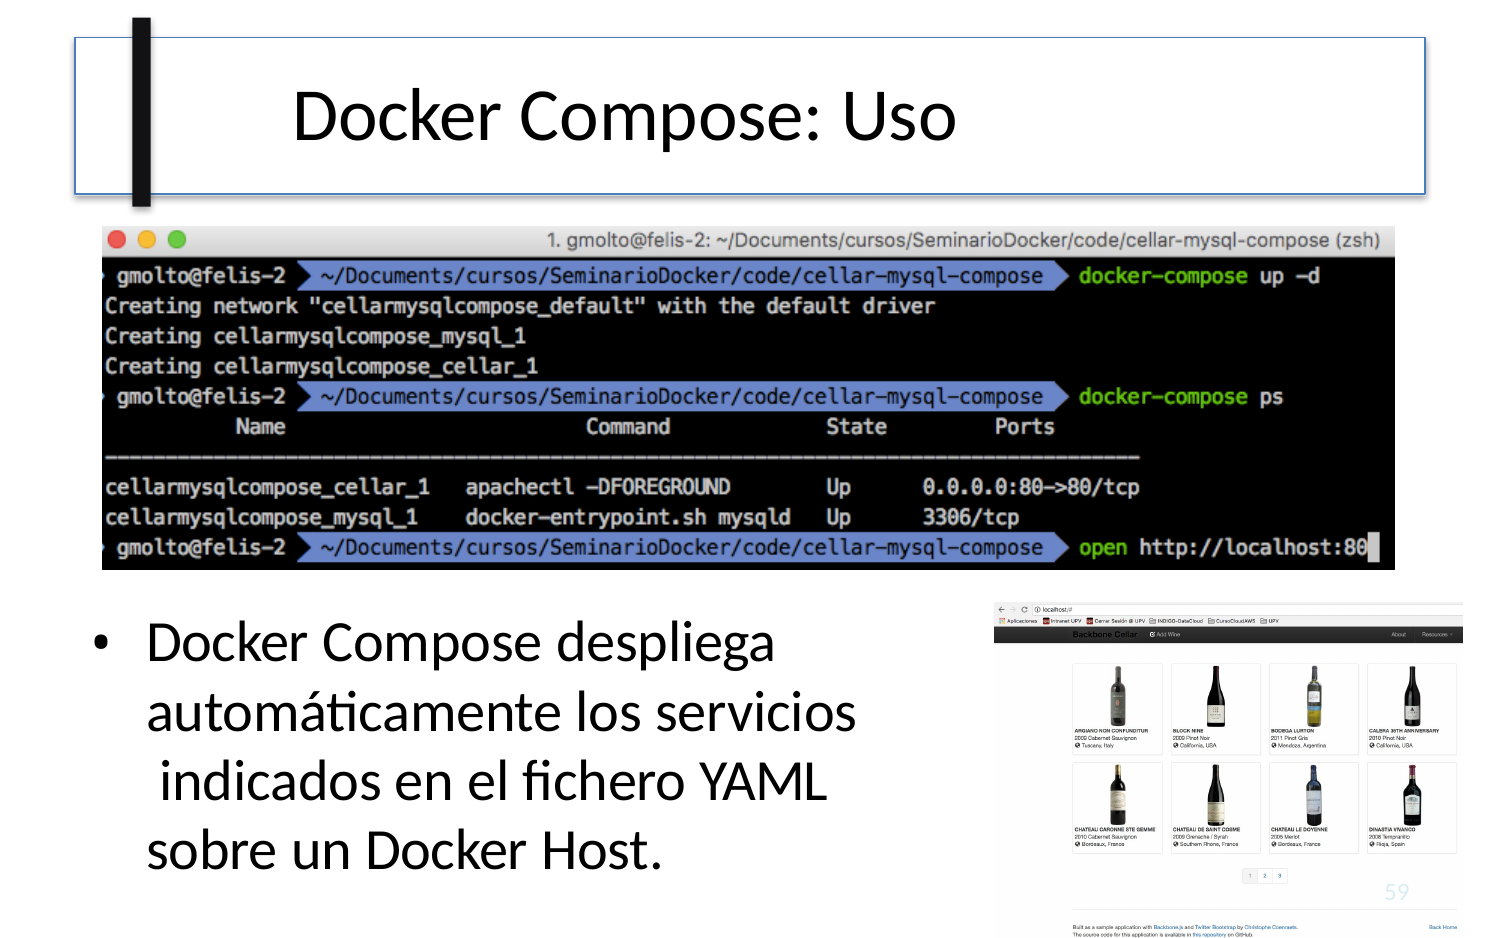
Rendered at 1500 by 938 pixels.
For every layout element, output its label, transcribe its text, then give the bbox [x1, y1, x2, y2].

picture [66, 13, 1434, 218]
picture [102, 226, 1395, 570]
picture [993, 602, 1463, 938]
title Docker Compose: Uso [290, 63, 964, 223]
text_box Docker Compose despliega automáticamente los servicios indicados en el fichero YAML sobre un Docker Host. [87, 604, 867, 884]
